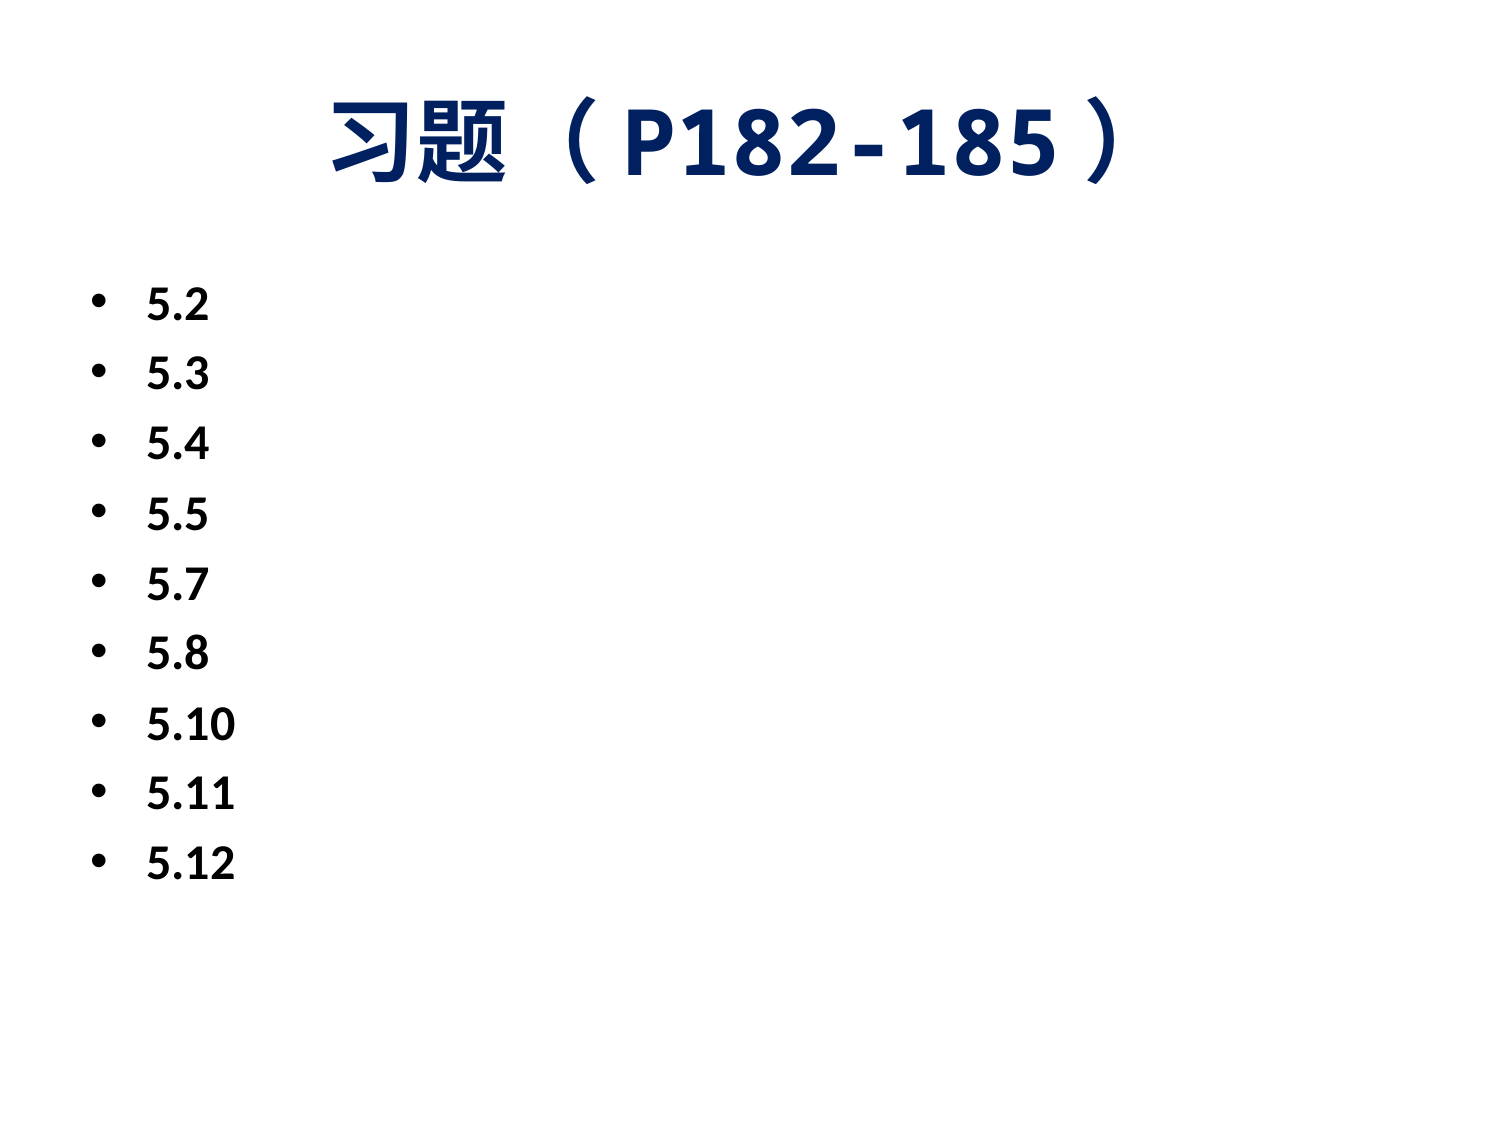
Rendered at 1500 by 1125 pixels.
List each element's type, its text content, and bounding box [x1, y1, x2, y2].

list 5.2 5.3 5.4 5.5 5.7 5.8 5.10 5.11 5.12 [75, 262, 1425, 1005]
title 习题（P182-185） [75, 45, 1425, 233]
